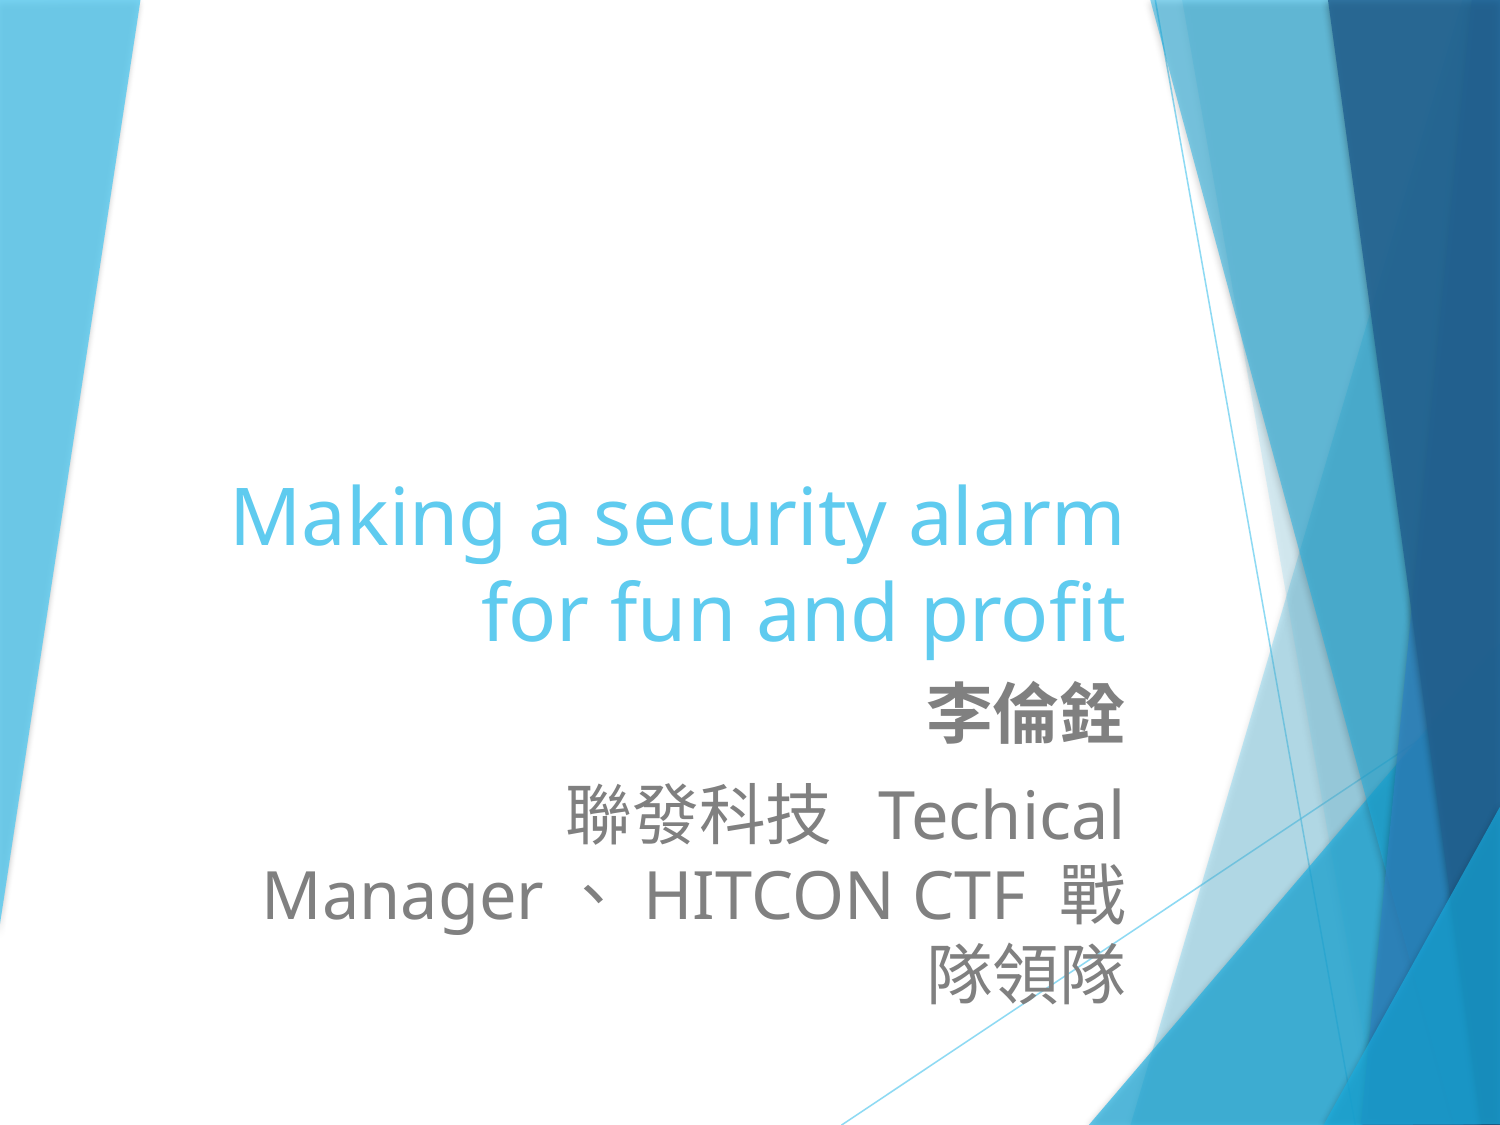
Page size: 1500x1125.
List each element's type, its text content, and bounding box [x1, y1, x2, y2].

subtitle 李倫銓 聯發科技 Techical Manager、HITCON CTF 戰隊領隊 [185, 664, 1142, 845]
title Making a security alarm for fun and profit [185, 394, 1142, 664]
